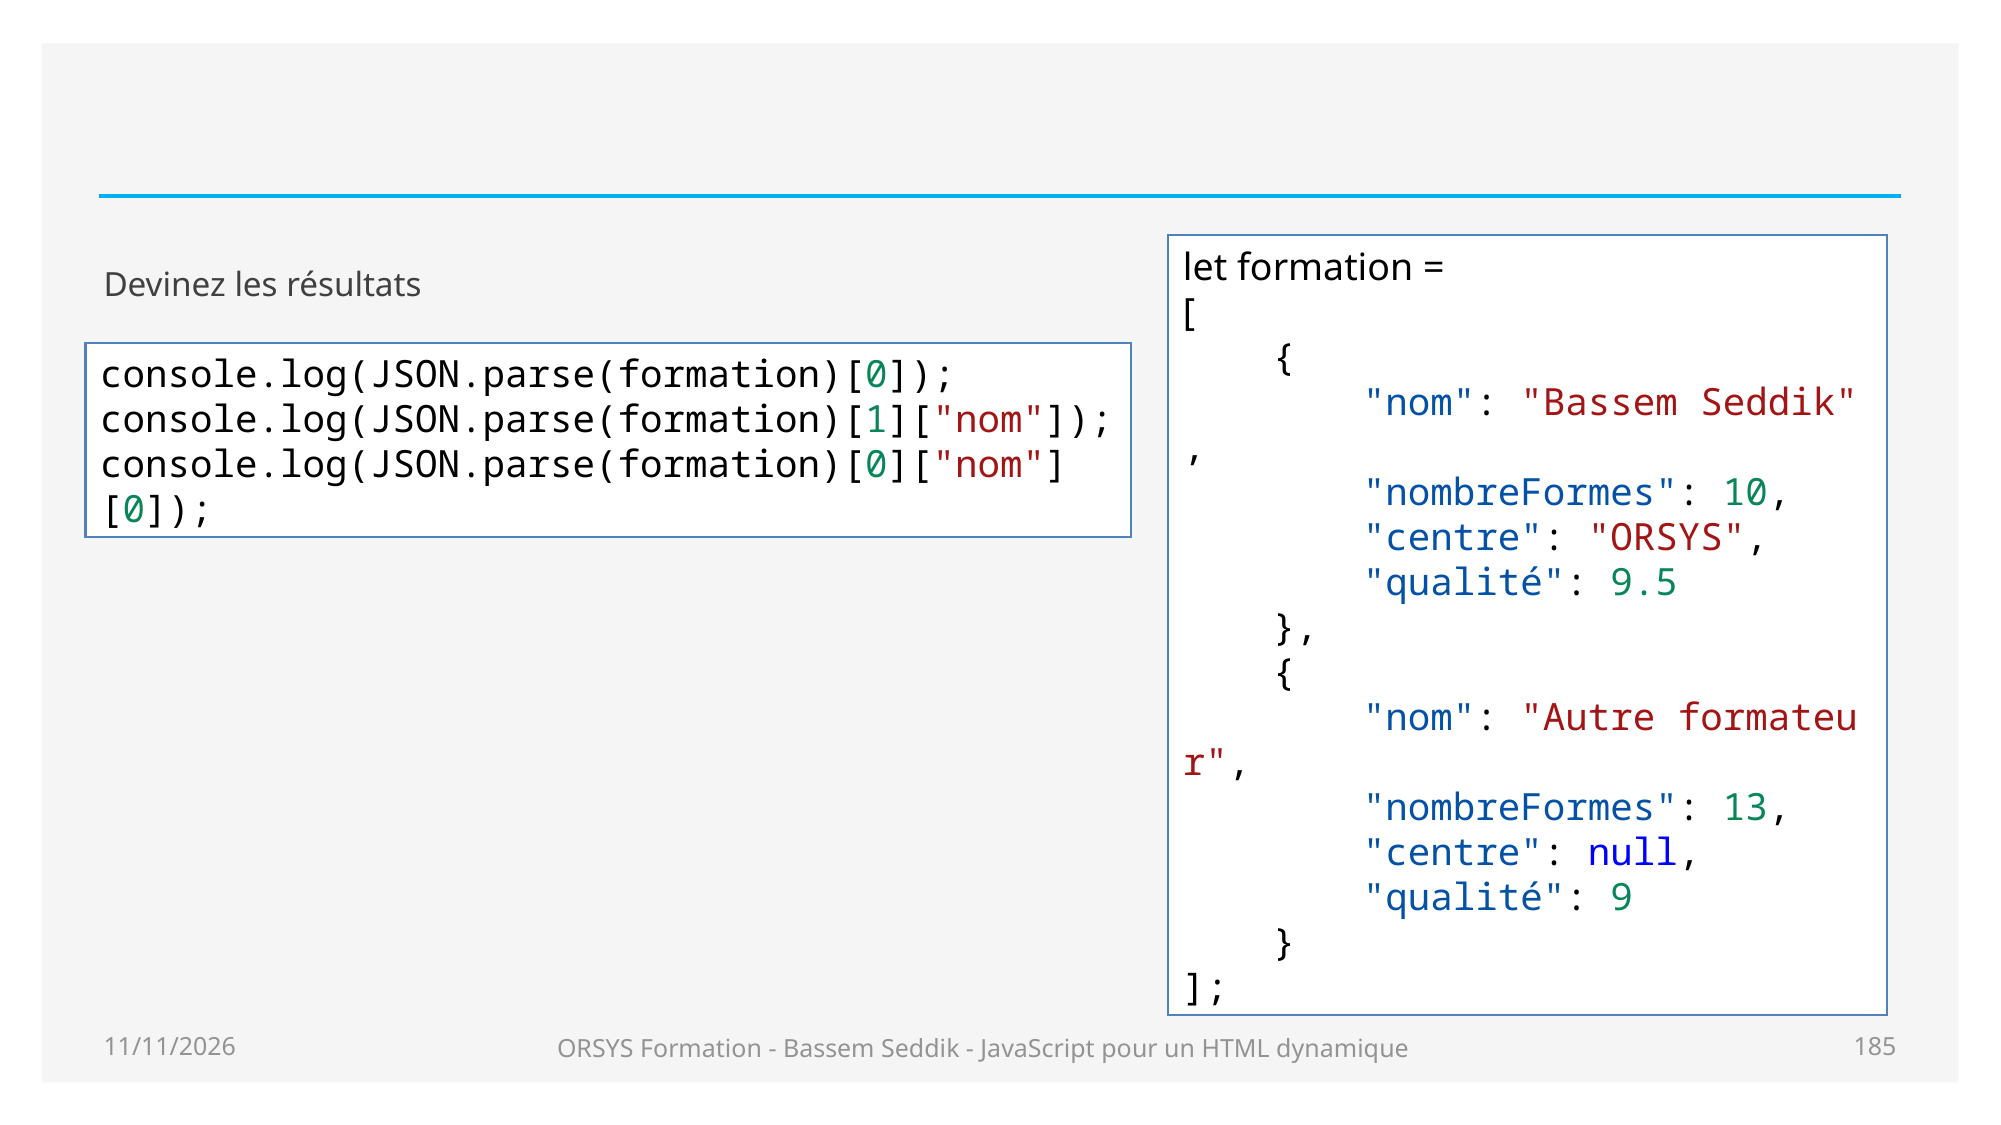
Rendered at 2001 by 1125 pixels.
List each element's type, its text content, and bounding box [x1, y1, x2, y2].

text_box let formation = [ { "nom": "Bassem Seddik", "nombreFormes": 10, "centre": "ORSYS", "qualité": 9.5 }, { "nom": "Autre formateur", "nombreFormes": 13, "centre": null, "qualité": 9 } ]; [1167, 234, 1888, 1016]
slide_number 185 [1626, 1017, 1912, 1078]
text_box console.log(JSON.parse(formation)[0]); console.log(JSON.parse(formation)[1]["nom"]); console.log(JSON.parse(formation)[0]["nom"][0]); [84, 342, 1132, 538]
list Devinez les résultats [88, 235, 1167, 978]
footer ORSYS Formation - Bassem Seddik - JavaScript pour un HTML dynamique [340, 1017, 1626, 1078]
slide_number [88, 1017, 340, 1078]
